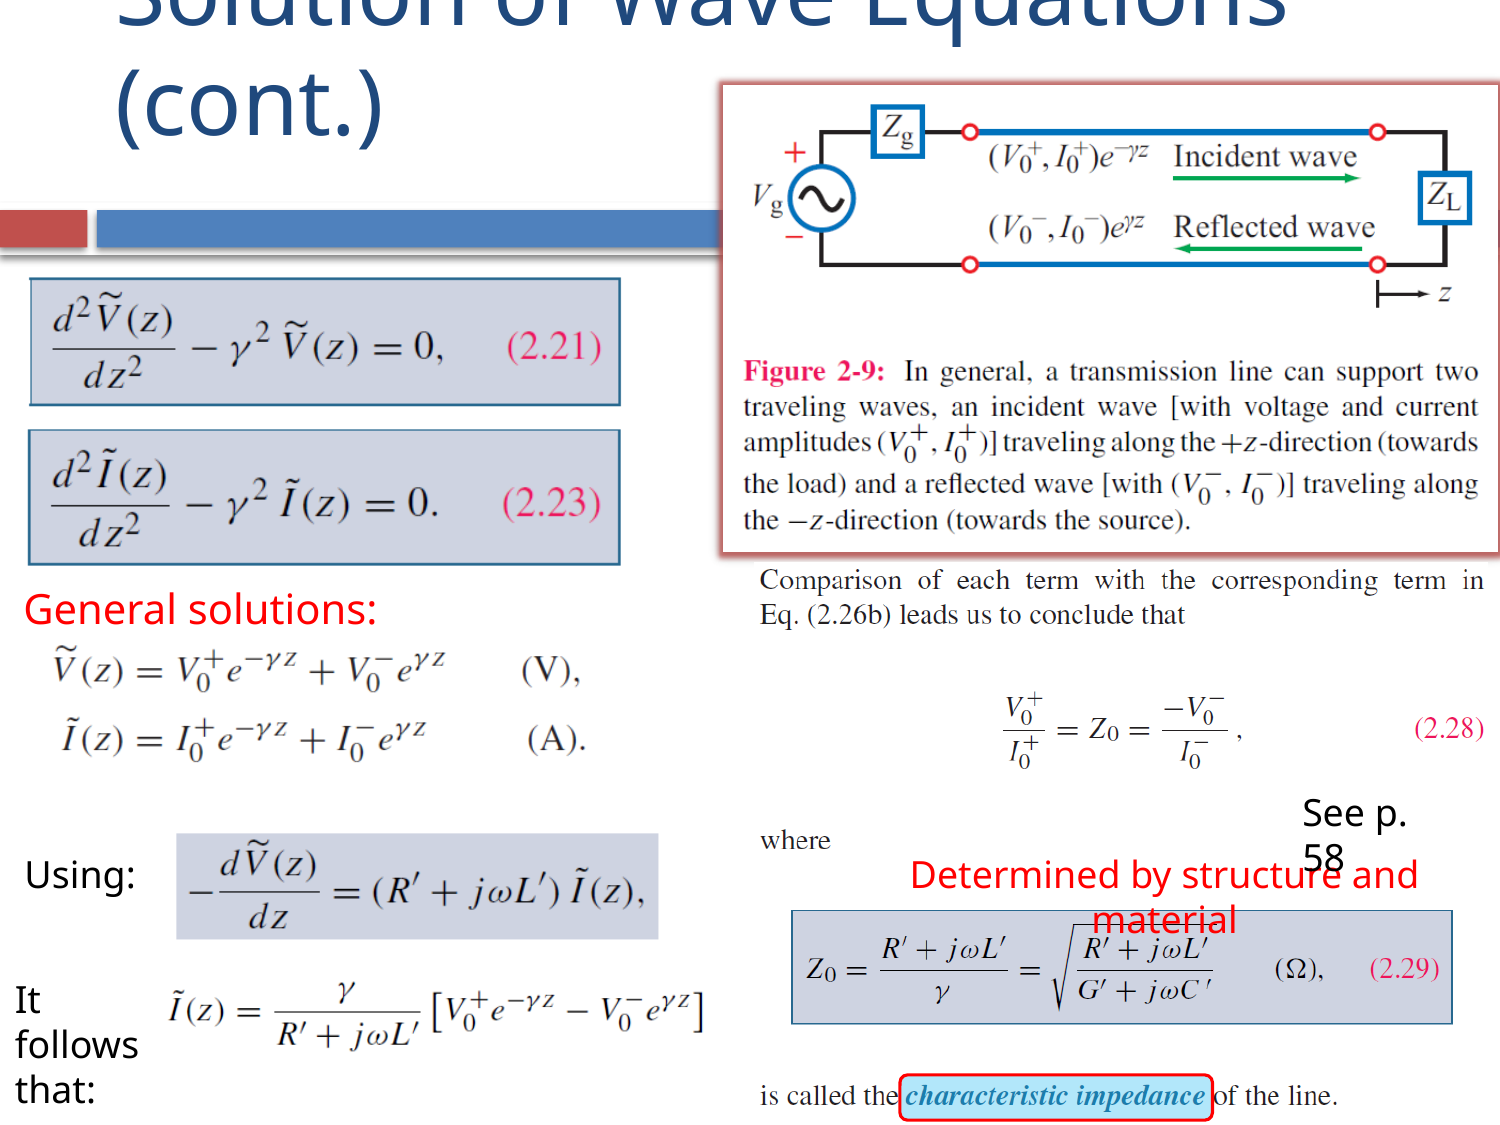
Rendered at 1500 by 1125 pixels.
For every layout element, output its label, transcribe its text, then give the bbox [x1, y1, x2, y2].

picture [753, 562, 1488, 1113]
picture [174, 831, 661, 942]
picture [737, 99, 1484, 538]
picture [44, 637, 588, 767]
picture [162, 976, 713, 1057]
title Solution of Wave Equations (cont.) [100, 0, 1438, 125]
picture [24, 424, 626, 570]
text_box Using: [9, 843, 161, 904]
text_box It follows that: [0, 968, 188, 1119]
text_box General solutions: [8, 575, 393, 640]
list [24, 271, 626, 410]
